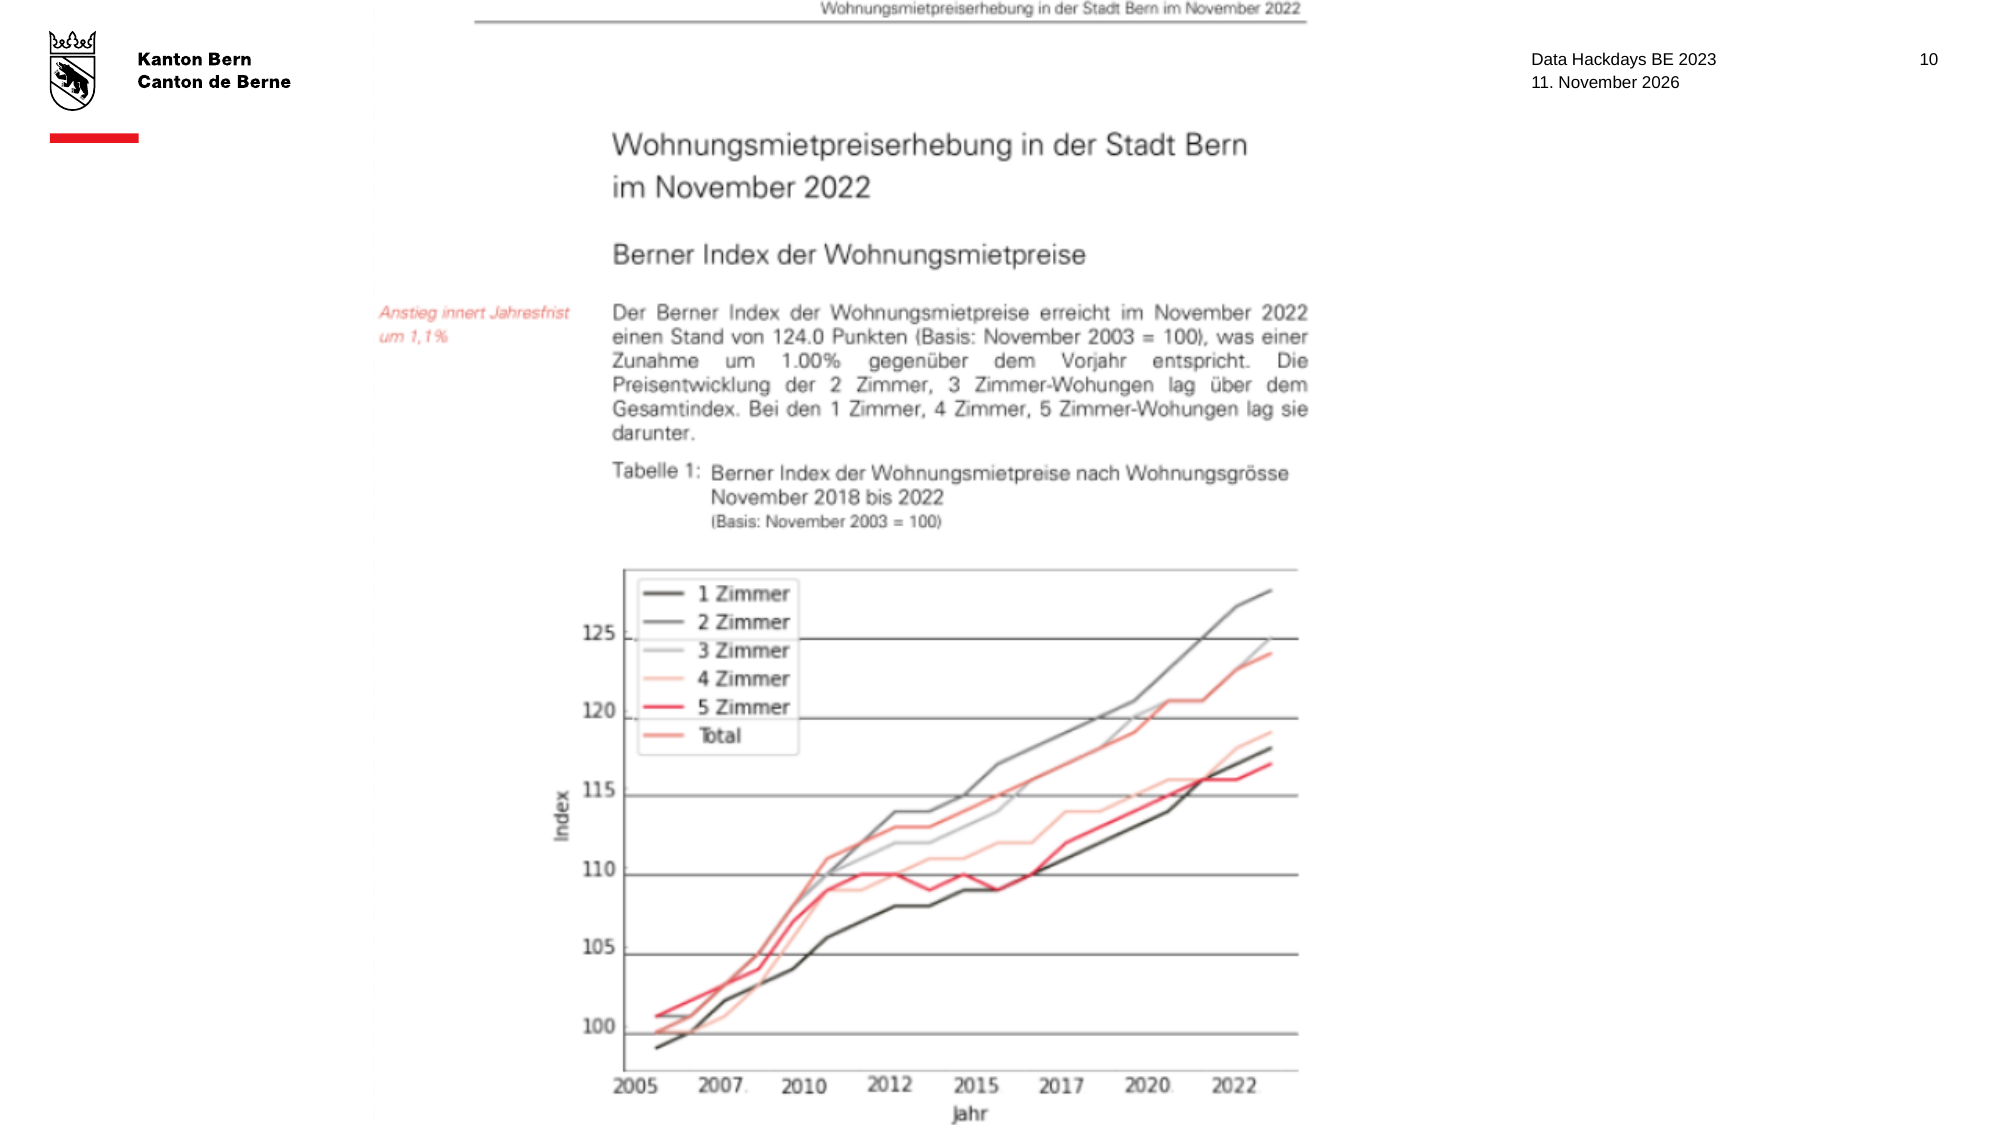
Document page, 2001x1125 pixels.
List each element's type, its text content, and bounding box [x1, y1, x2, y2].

picture [373, 0, 1343, 1125]
slide_number 13. Mai 2023 [1531, 71, 1875, 89]
slide_number 10 [1885, 48, 1939, 67]
footer Data Hackdays BE 2023 [1531, 48, 1875, 70]
